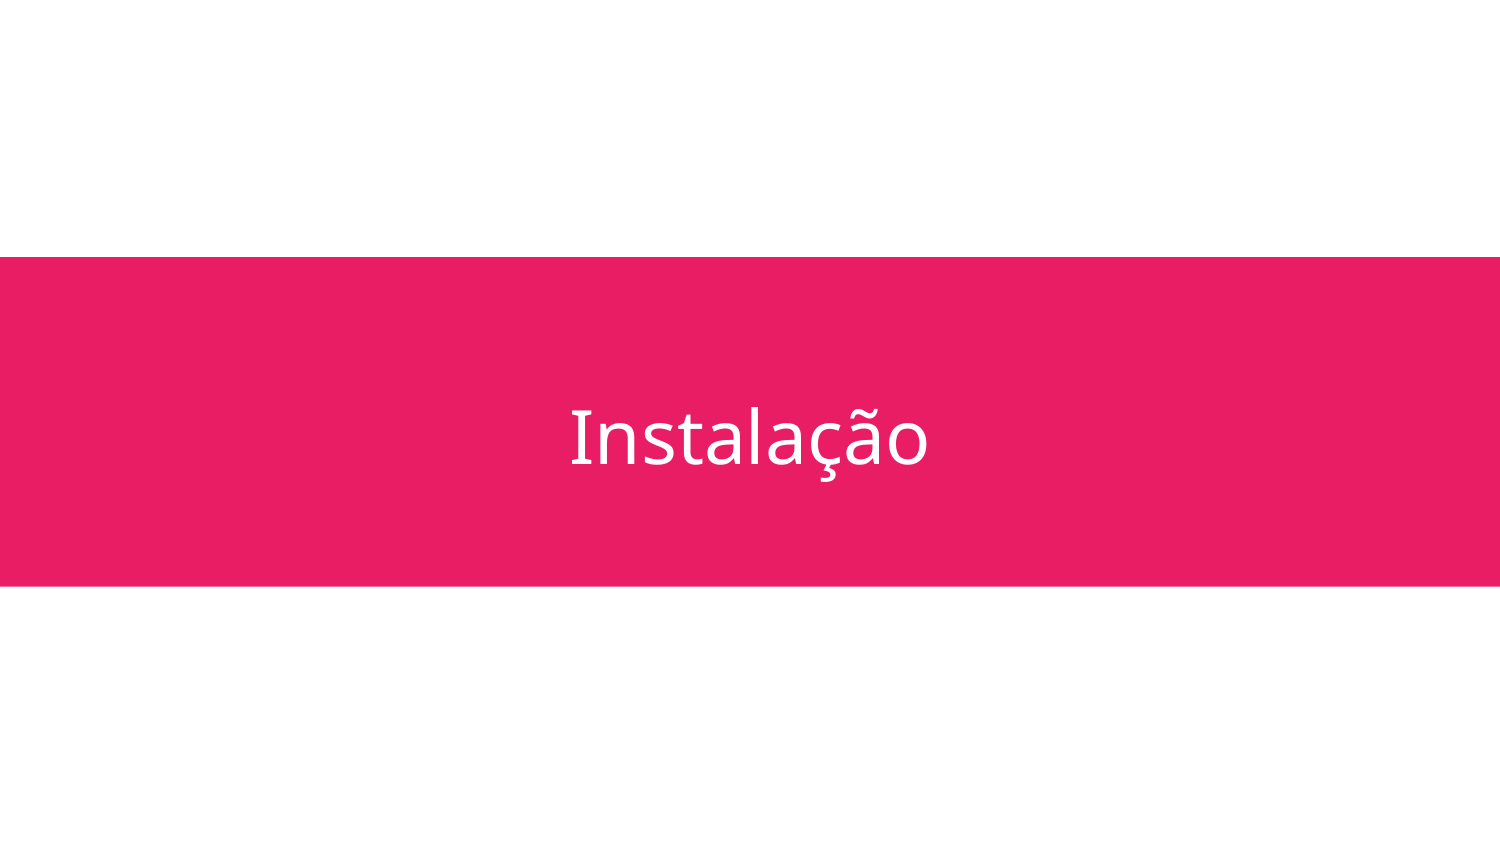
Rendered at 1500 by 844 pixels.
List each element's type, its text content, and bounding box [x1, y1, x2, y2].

title Instalação [70, 309, 1430, 559]
